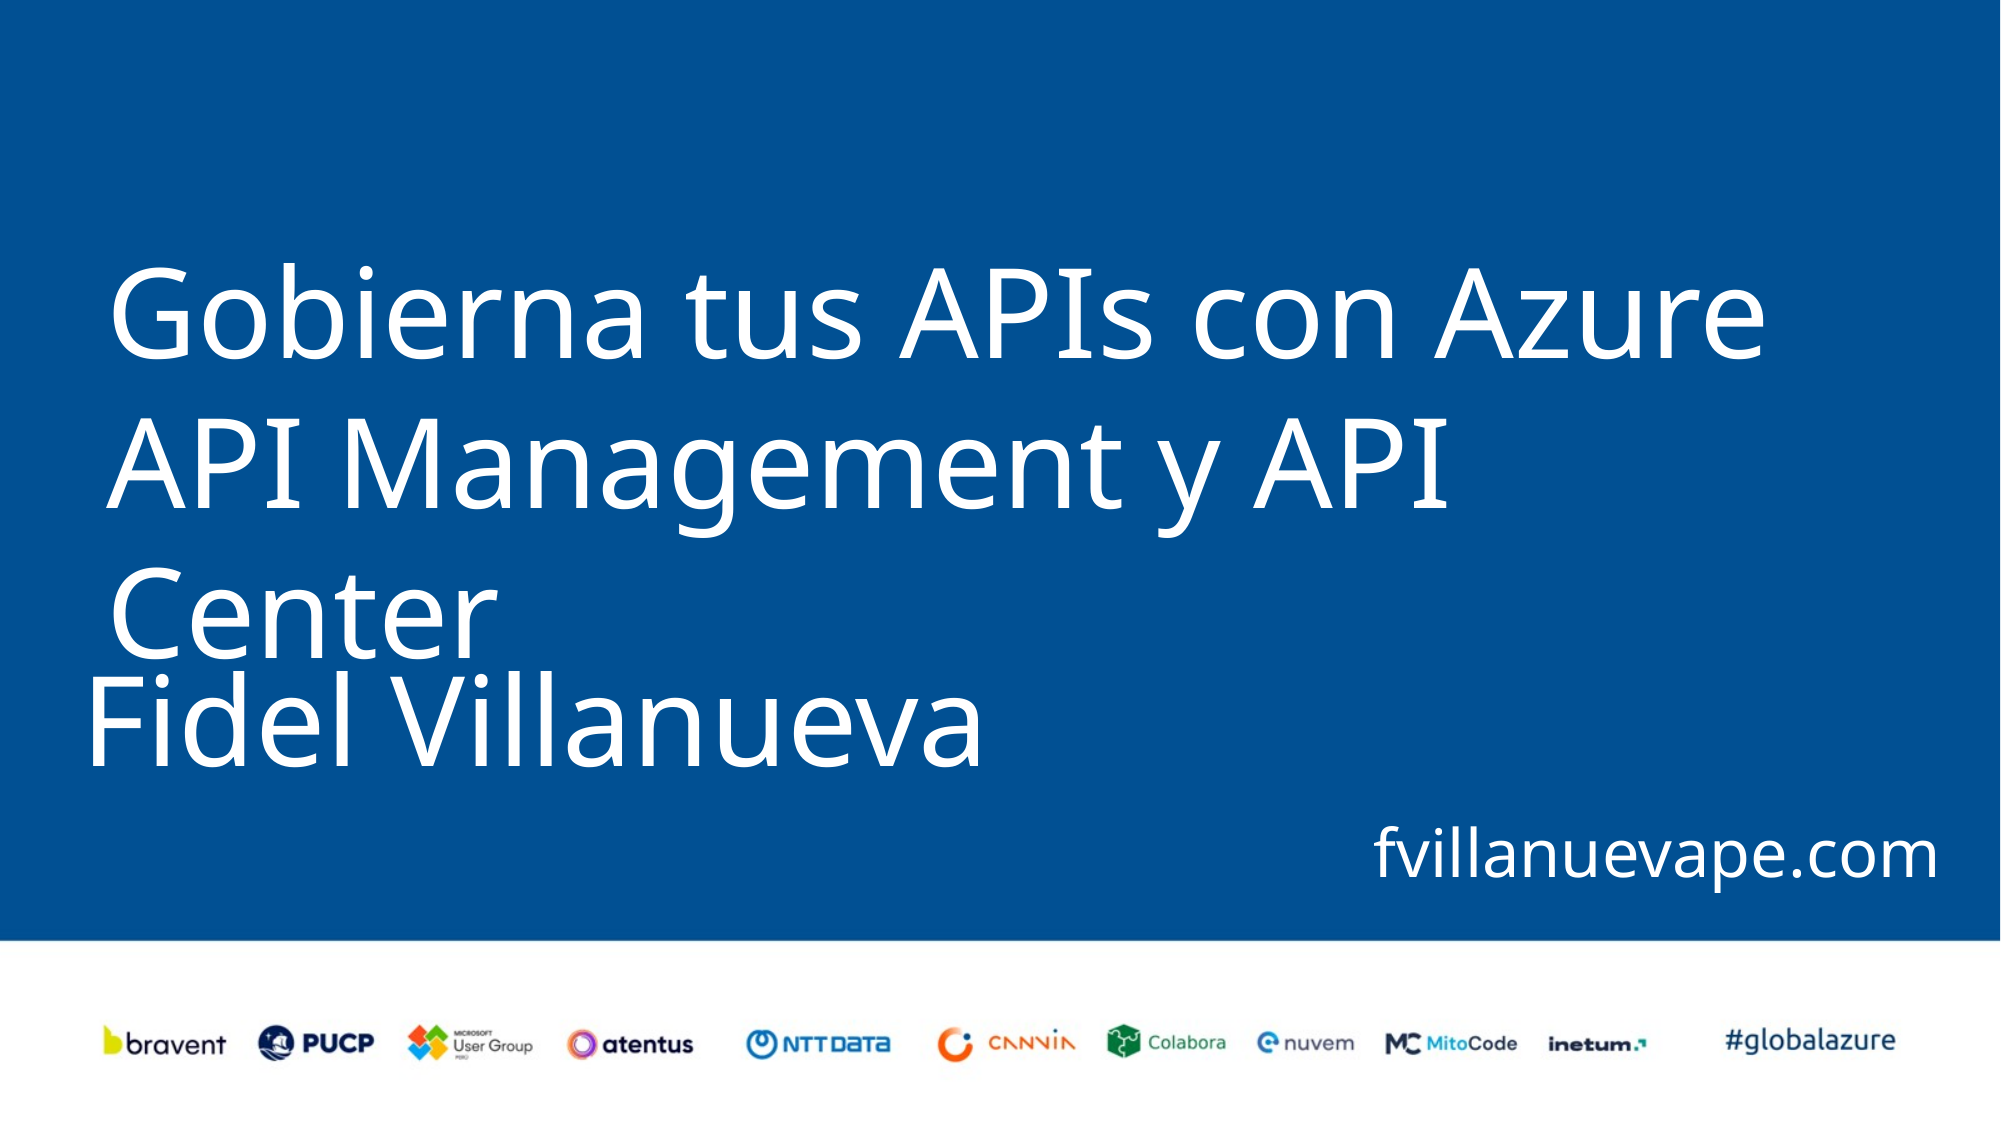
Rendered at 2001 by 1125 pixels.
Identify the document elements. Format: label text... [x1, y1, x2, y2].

text_box fvillanuevape.com [1359, 803, 1957, 899]
picture [0, 0, 2001, 1125]
text_box Fidel Villanueva [67, 634, 1005, 800]
text_box Gobierna tus APIs con Azure API Management y API Center [91, 226, 1862, 692]
